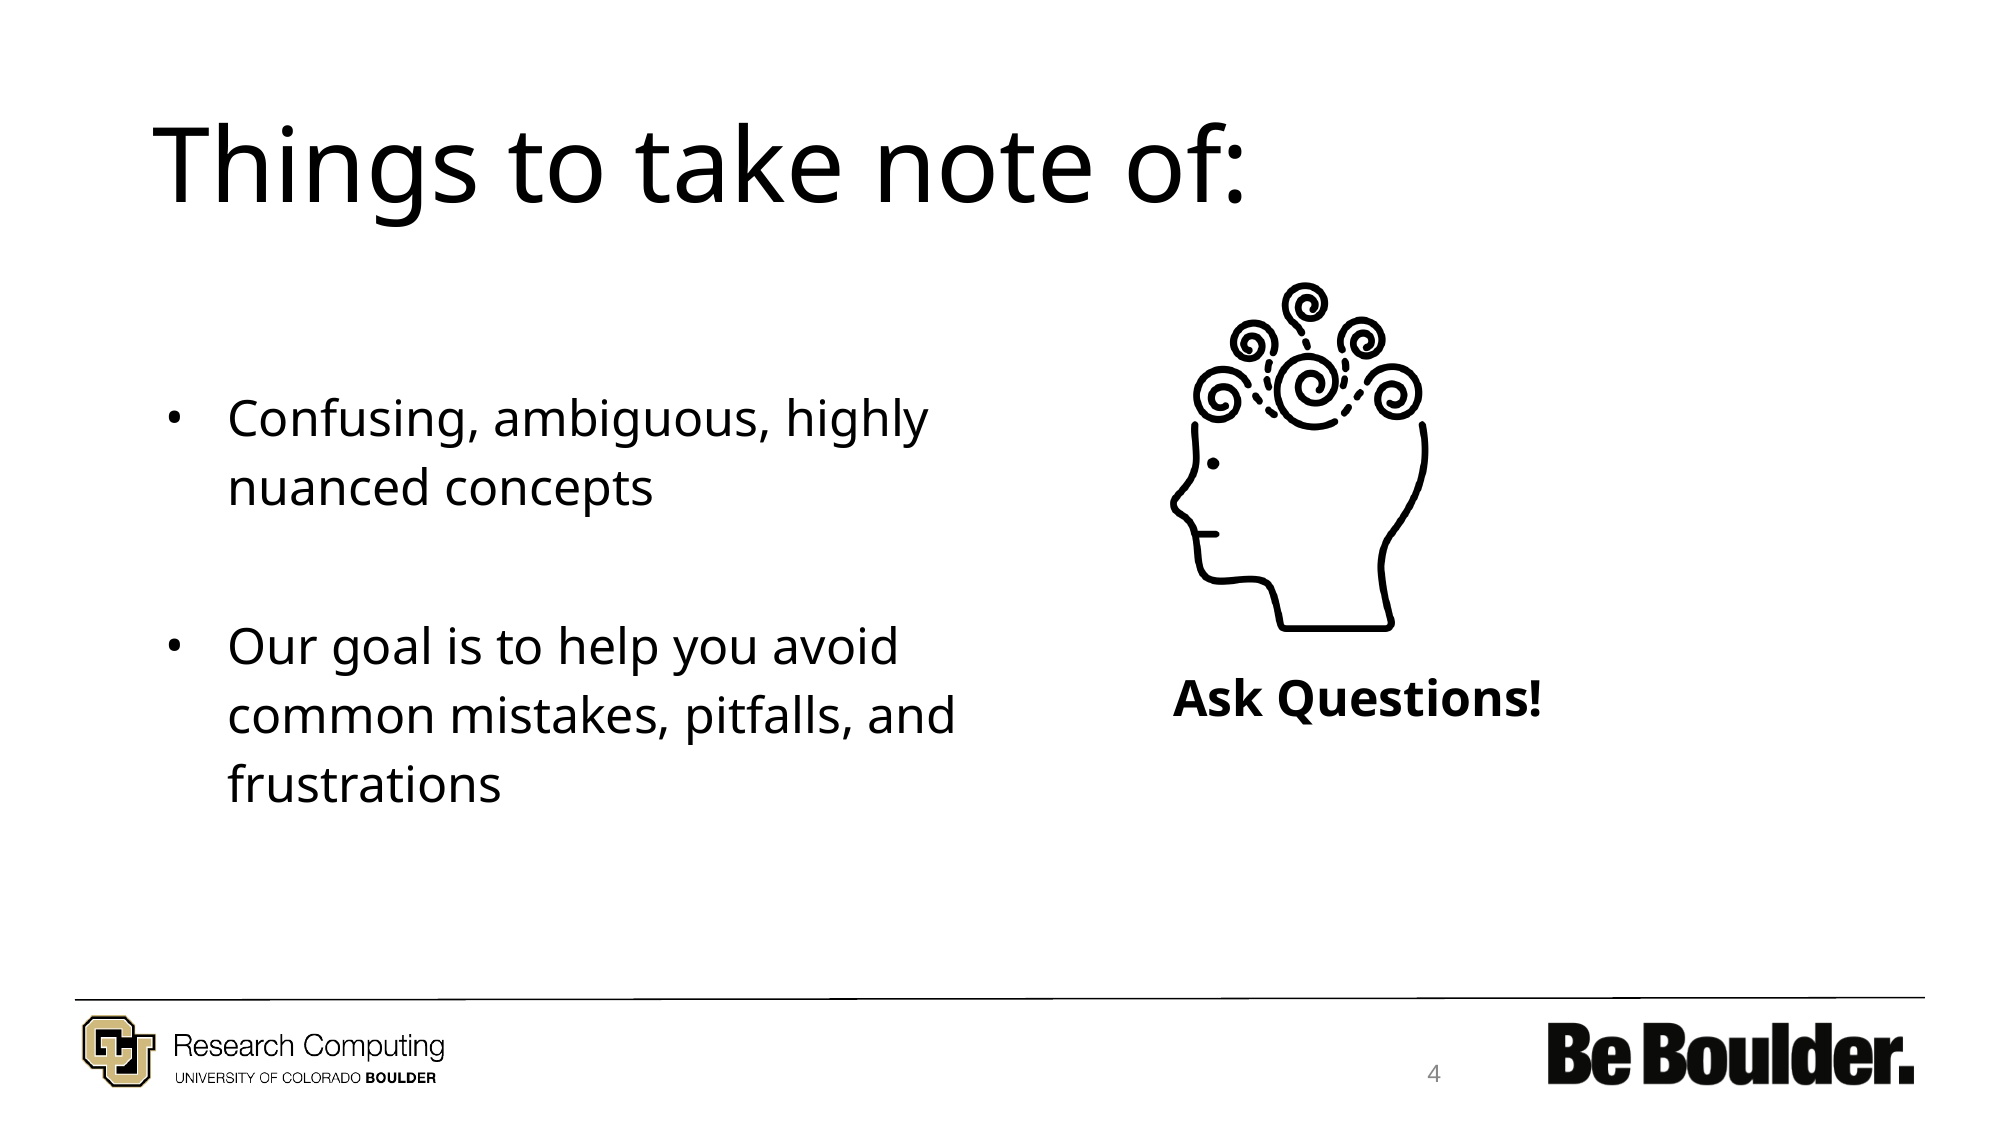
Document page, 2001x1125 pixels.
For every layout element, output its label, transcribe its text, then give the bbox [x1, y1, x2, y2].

text_box Ask Questions! [1158, 651, 1562, 742]
picture [1118, 277, 1479, 727]
slide_number 4 [1412, 1042, 1525, 1103]
list Confusing, ambiguous, highly nuanced concepts Our goal is to help you avoid common mistakes, pitfalls, and frustrations [137, 299, 1000, 983]
title Things to take note of: [137, 59, 1863, 278]
picture [81, 1015, 444, 1088]
picture [1524, 1015, 1938, 1088]
